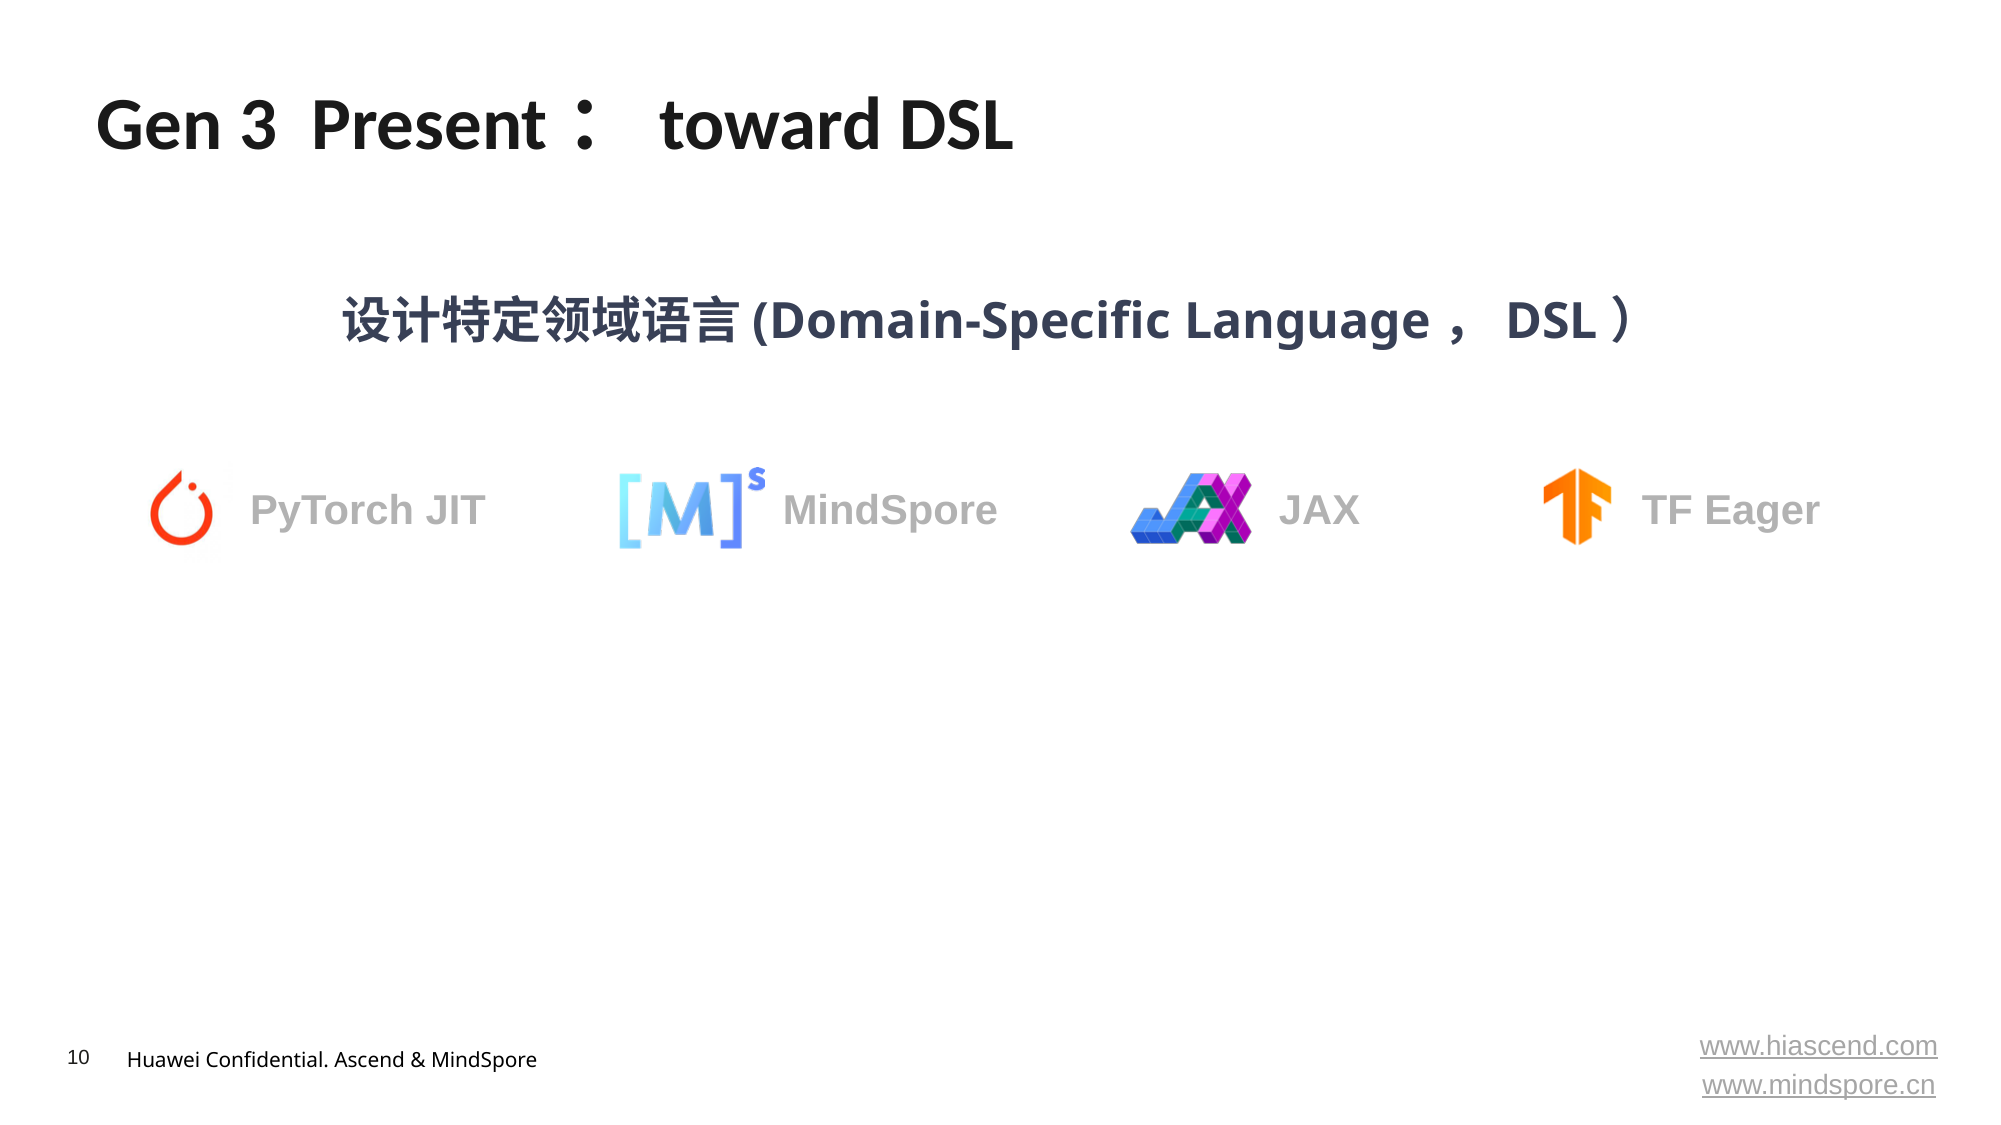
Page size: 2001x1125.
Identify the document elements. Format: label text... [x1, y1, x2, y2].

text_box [1543, 461, 1837, 556]
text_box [1130, 472, 1375, 544]
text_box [141, 453, 505, 563]
title Gen 3 Present：toward DSL [96, 75, 1905, 166]
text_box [610, 467, 1024, 550]
list 设计特定领域语言(Domain-Specific Language，DSL） [96, 255, 1905, 382]
